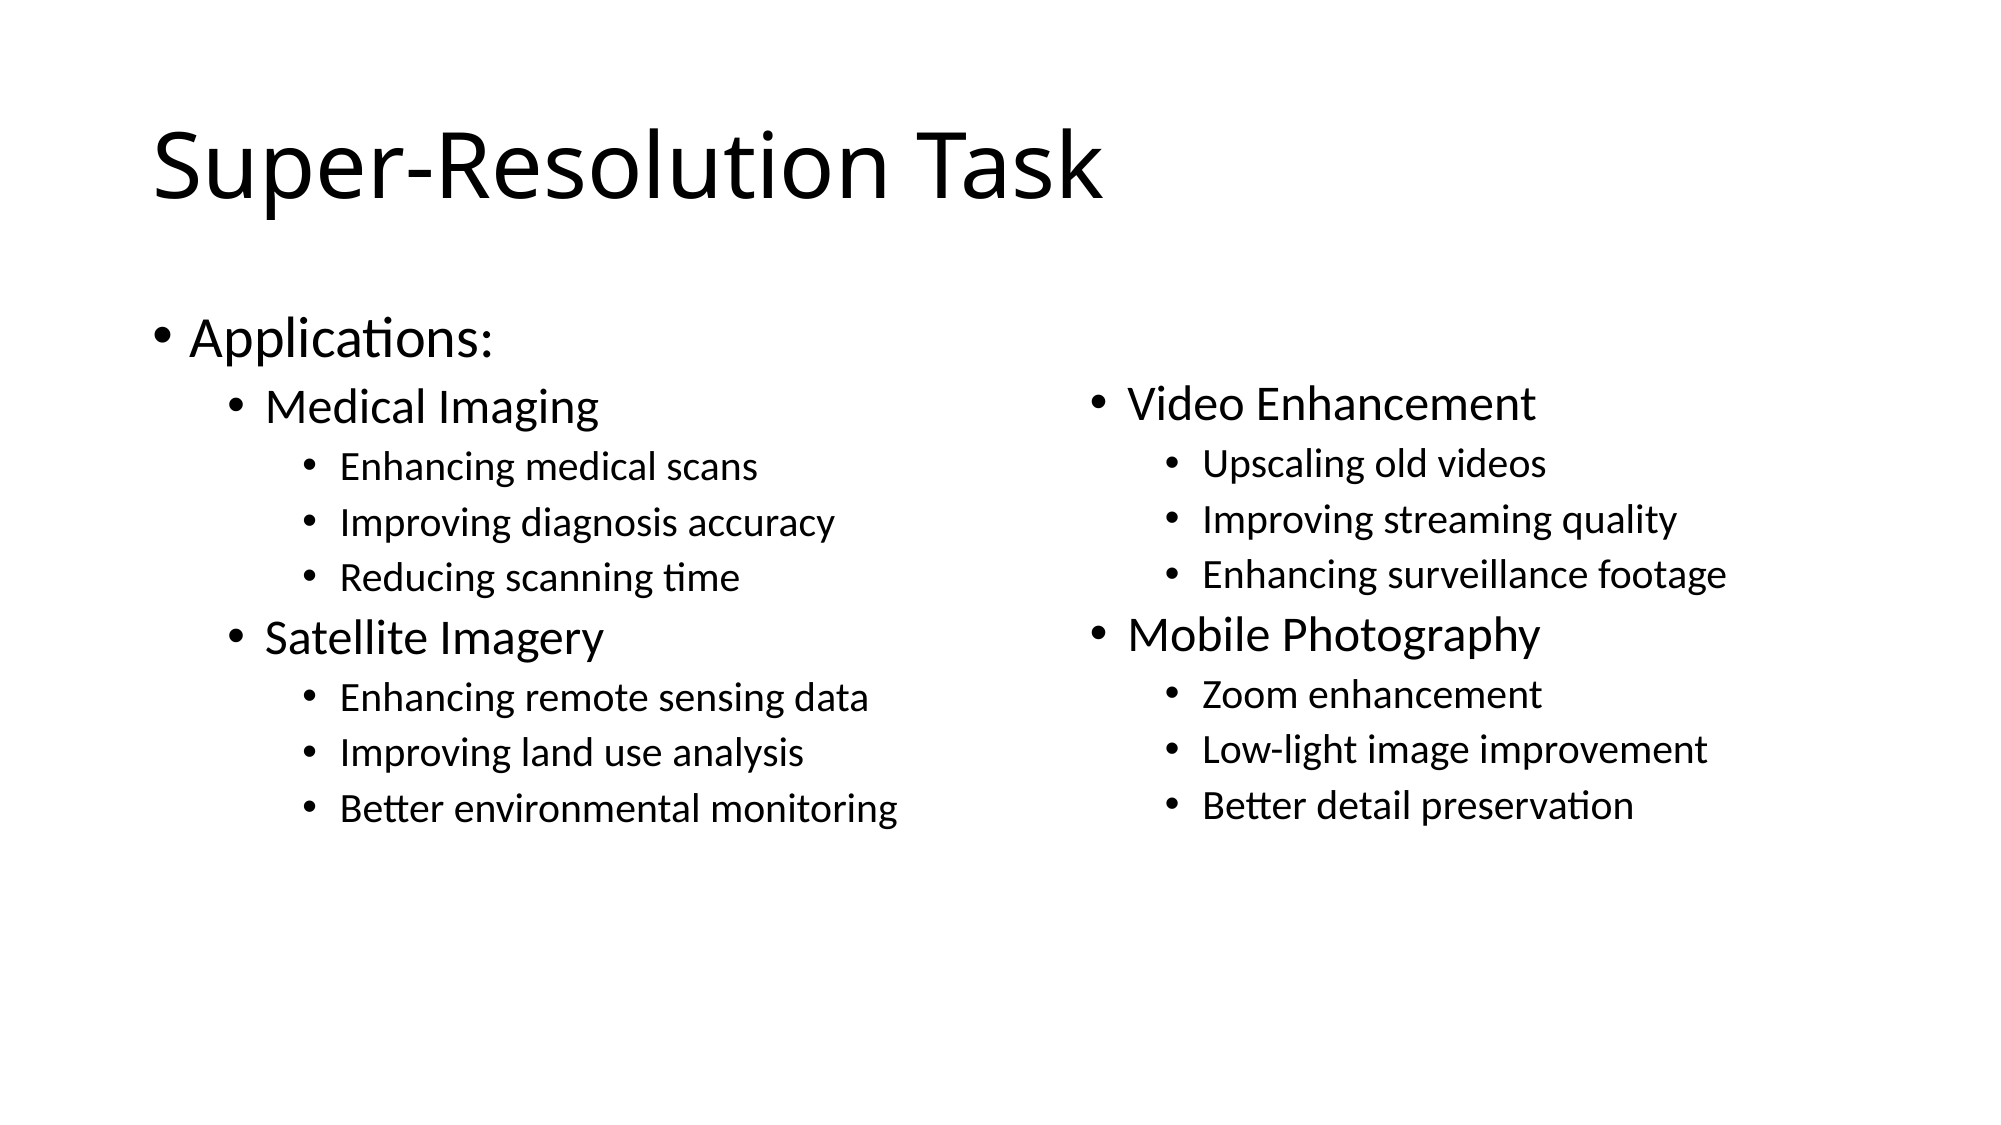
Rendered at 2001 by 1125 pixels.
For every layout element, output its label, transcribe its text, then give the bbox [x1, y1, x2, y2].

text_box Video Enhancement Upscaling old videos Improving streaming quality Enhancing surveillance footage Mobile Photography Zoom enhancement Low-light image improvement Better detail preservation [999, 299, 1863, 1014]
title Super-Resolution Task [137, 59, 1863, 278]
list Applications: Medical Imaging Enhancing medical scans Improving diagnosis accuracy Reducing scanning time Satellite Imagery Enhancing remote sensing data Improving land use analysis Better environmental monitoring [137, 299, 999, 1014]
